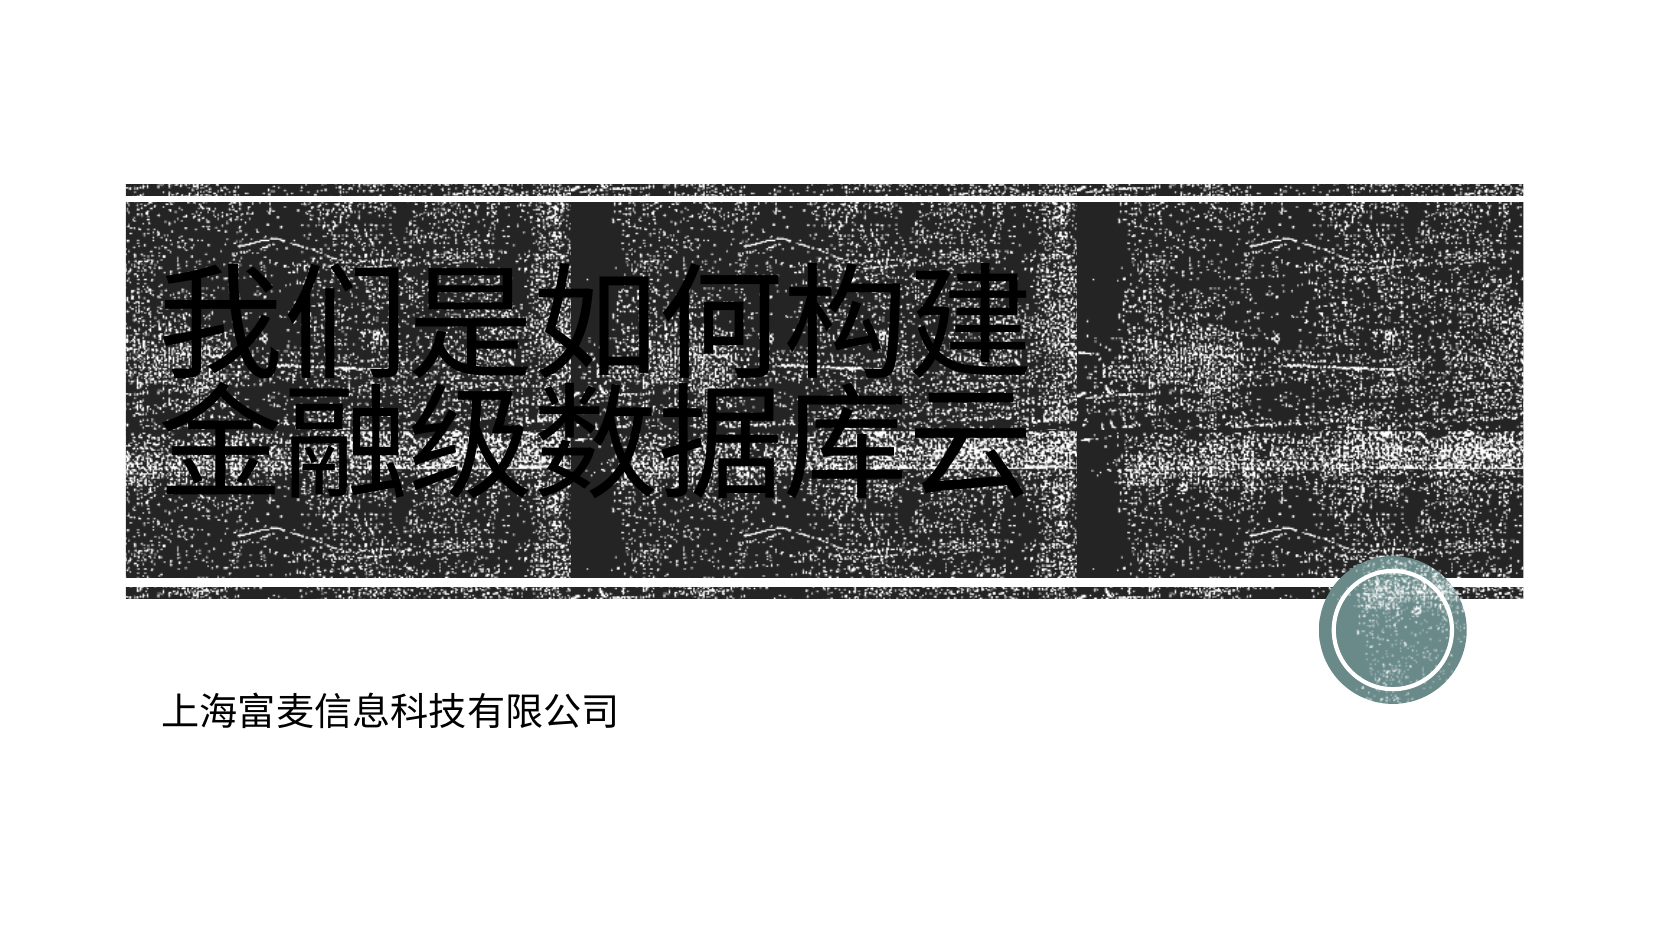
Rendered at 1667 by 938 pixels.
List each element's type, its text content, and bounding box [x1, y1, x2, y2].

title 我们是如何构建 金融级数据库云 [143, 185, 1566, 601]
subtitle 上海富麦信息科技有限公司 [146, 617, 1225, 765]
